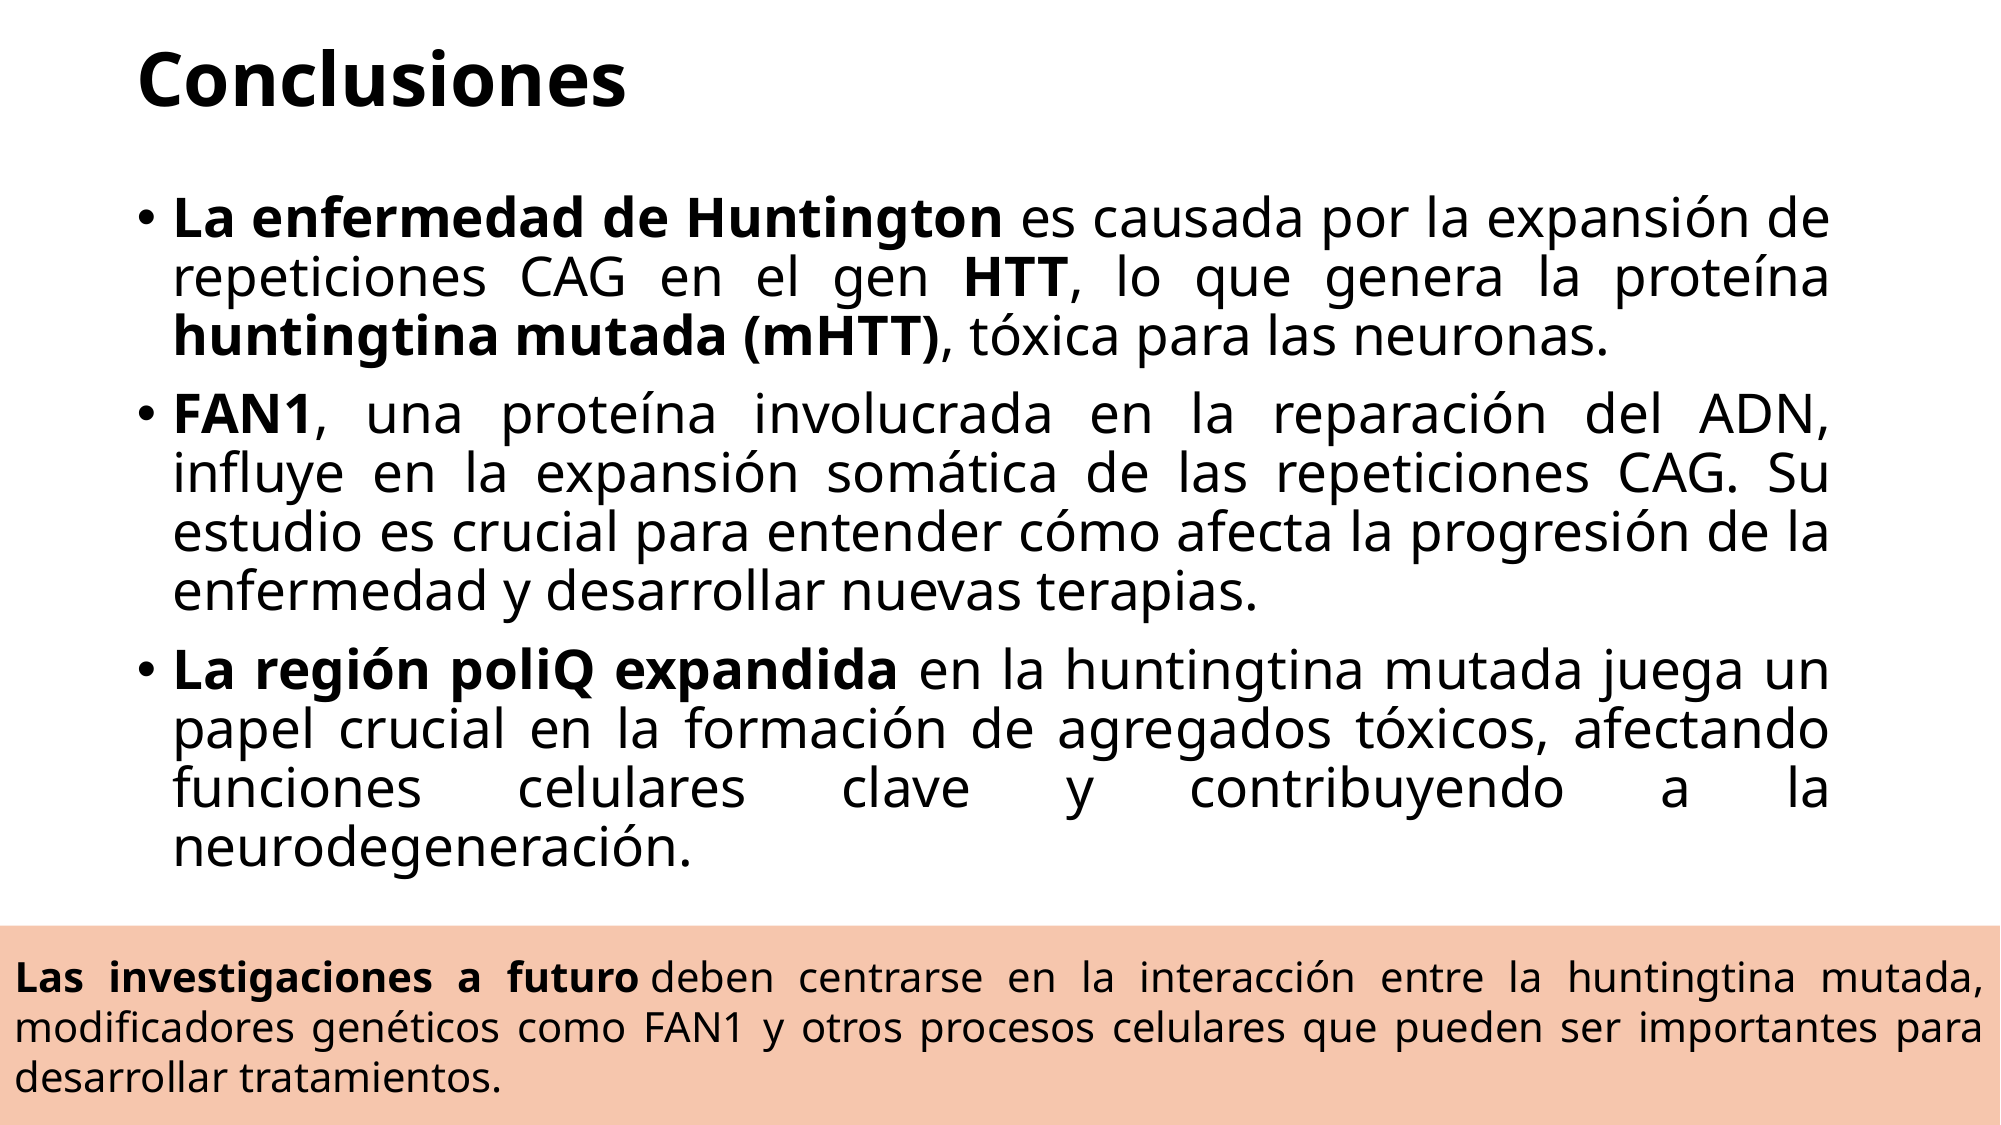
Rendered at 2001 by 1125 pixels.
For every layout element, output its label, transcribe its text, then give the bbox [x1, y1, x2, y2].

text_box Conclusiones [121, 23, 1344, 129]
text_box Las investigaciones a futuro deben centrarse en la interacción entre la huntingtina mutada, modificadores genéticos como FAN1 y otros procesos celulares que pueden ser importantes para desarrollar tratamientos. [0, 924, 2000, 1125]
list La enfermedad de Huntington es causada por la expansión de repeticiones CAG en el gen HTT, lo que genera la proteína huntingtina mutada (mHTT), tóxica para las neuronas. FAN1, una proteína involucrada en la reparación del ADN, influye en la expansión somática de las repeticiones CAG. Su estudio es crucial para entender cómo afecta la progresión de la enfermedad y desarrollar nuevas terapias. La región poliQ expandida en la huntingtina mutada juega un papel crucial en la formación de agregados tóxicos, afectando funciones celulares clave y contribuyendo a la neurodegeneración. [121, 182, 1847, 897]
